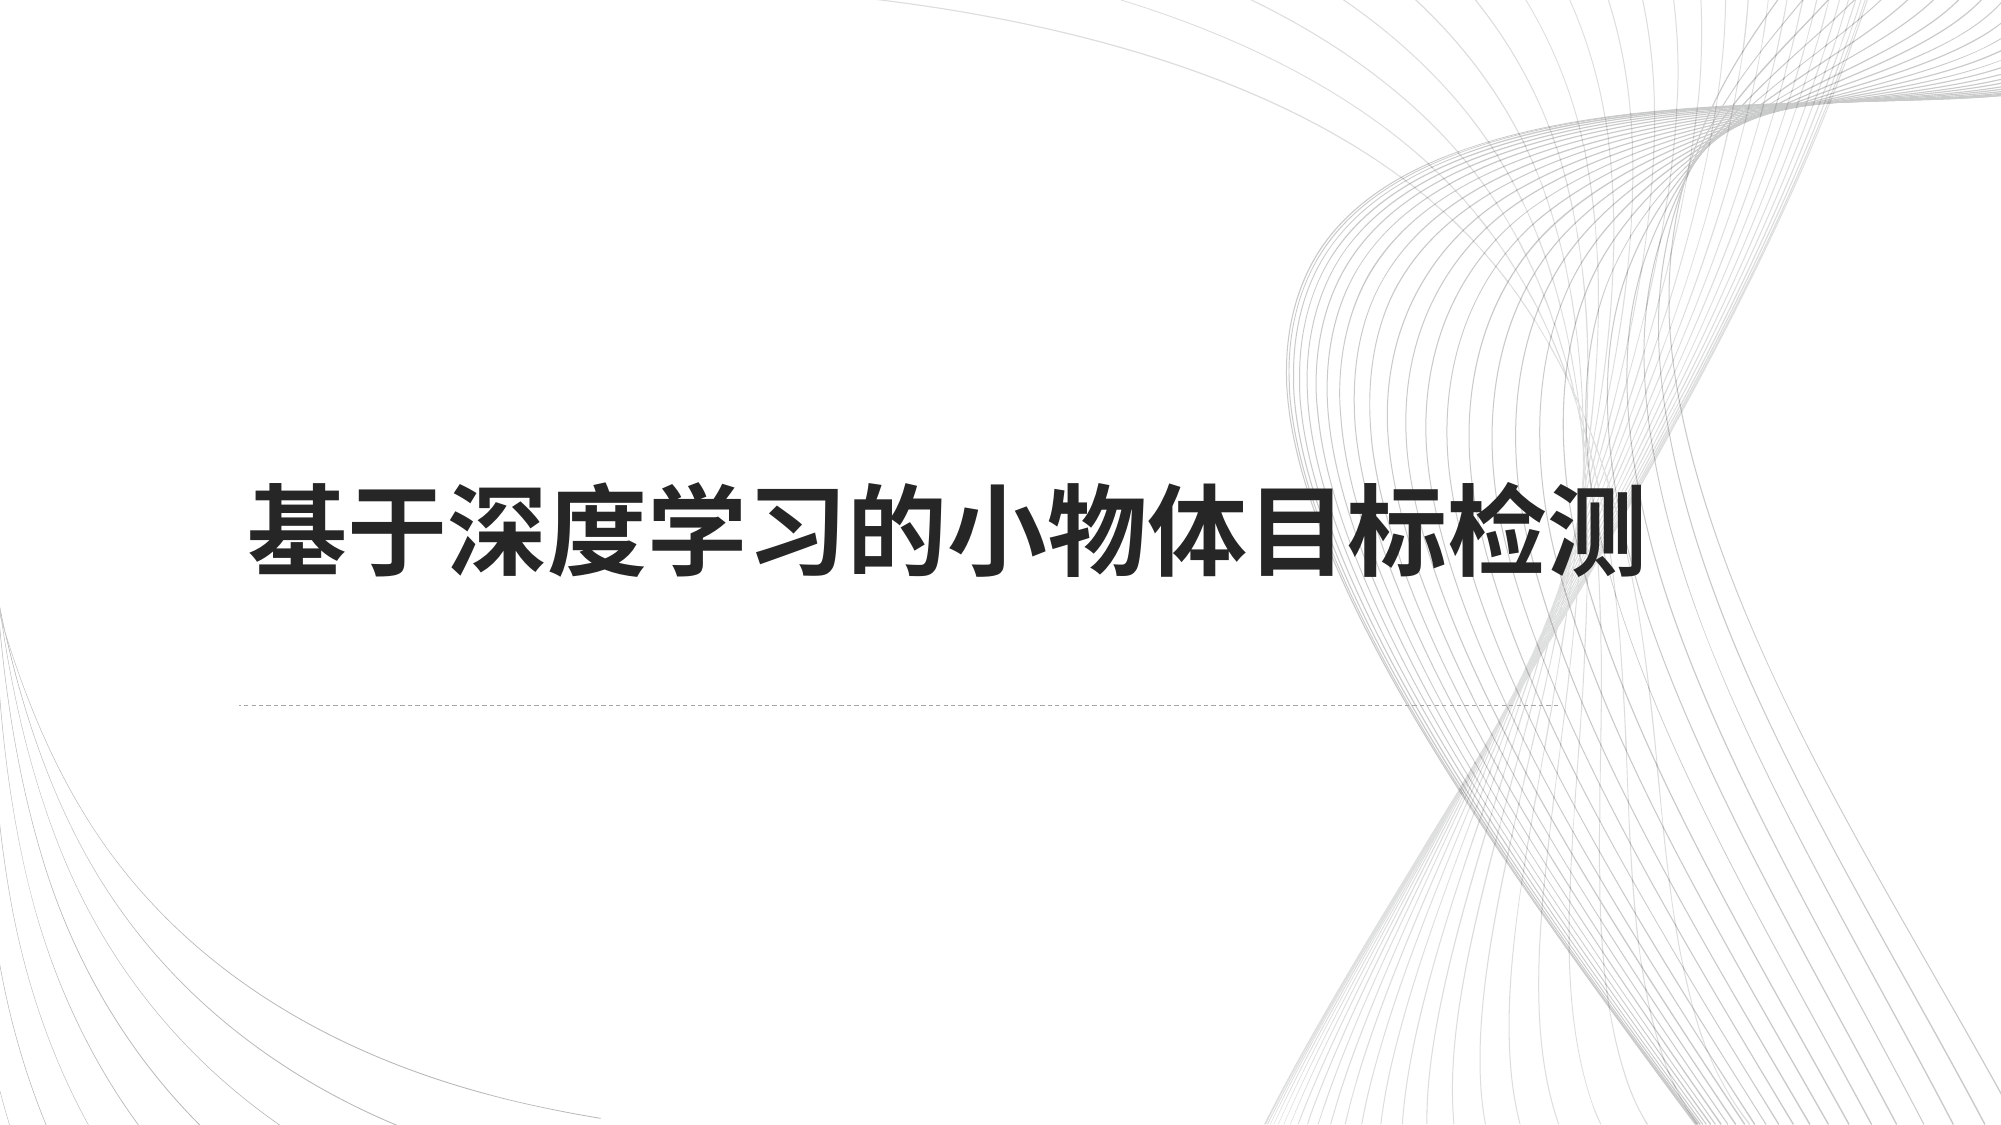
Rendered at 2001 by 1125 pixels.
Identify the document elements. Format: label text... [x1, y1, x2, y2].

picture [822, 0, 2000, 1125]
text_box 基于深度学习的小物体目标检测 [232, 461, 822, 596]
picture [0, 590, 602, 1125]
